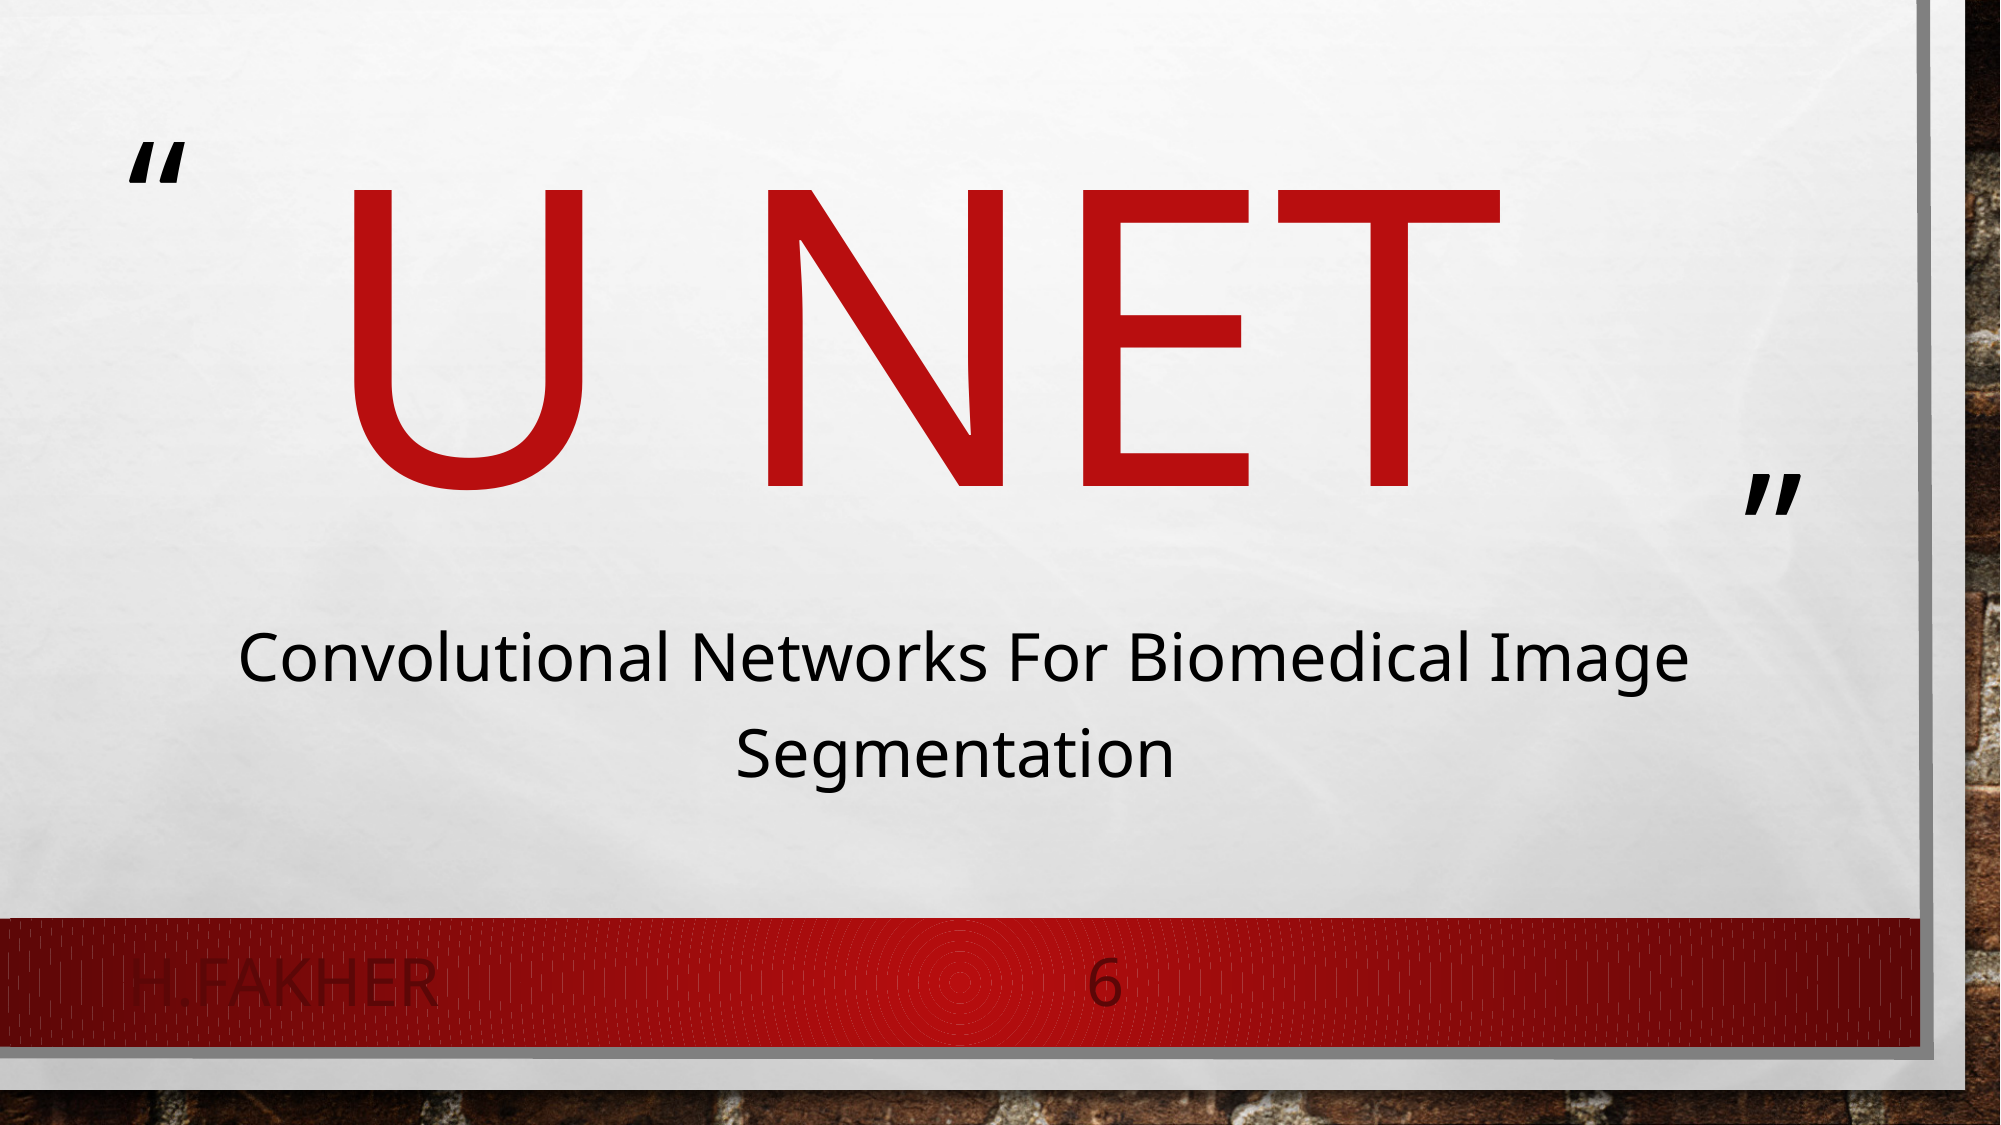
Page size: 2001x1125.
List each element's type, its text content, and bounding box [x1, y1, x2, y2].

slide_number 6 [1031, 944, 1181, 1027]
picture [0, 0, 2000, 1125]
list Convolutional Networks For Biomedical Image Segmentation [112, 590, 1818, 799]
title U NET [184, 112, 1747, 590]
footer H.Fakher [112, 944, 1015, 1027]
